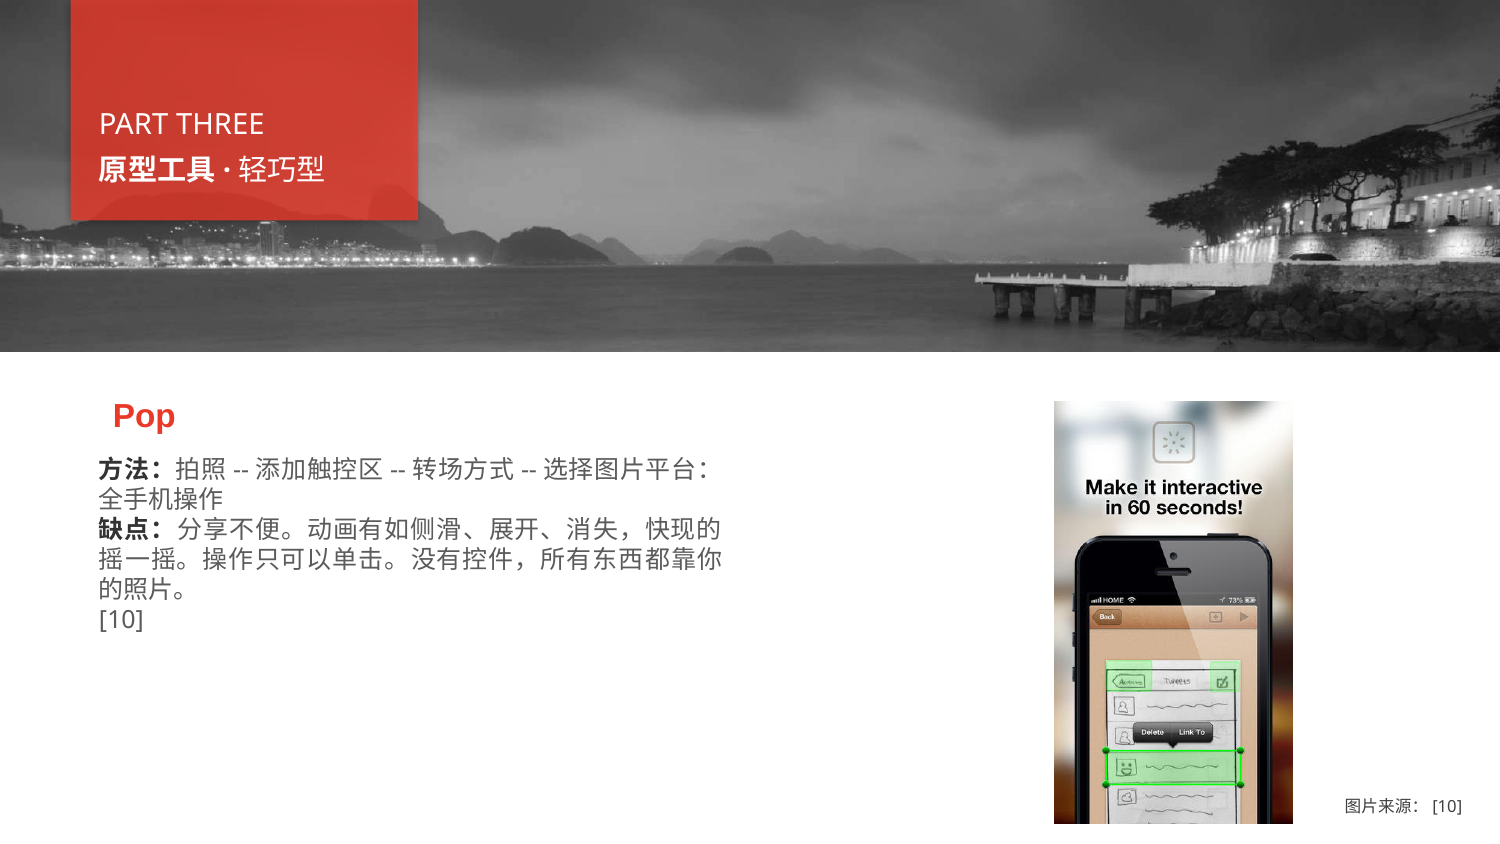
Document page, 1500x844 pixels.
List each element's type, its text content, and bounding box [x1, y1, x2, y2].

picture [0, 0, 1500, 352]
text_box 图片来源：[10] [1329, 782, 1500, 823]
picture [1054, 401, 1293, 824]
text_box 方法：拍照--添加触控区--转场方式--选择图片平台：全手机操作 缺点：分享不便。动画有如侧滑、展开、消失，快现的摇一摇。操作只可以单击。没有控件，所有东西都靠你的照片。 [10] [84, 446, 737, 699]
text_box Pop [98, 386, 402, 441]
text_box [70, 0, 435, 221]
